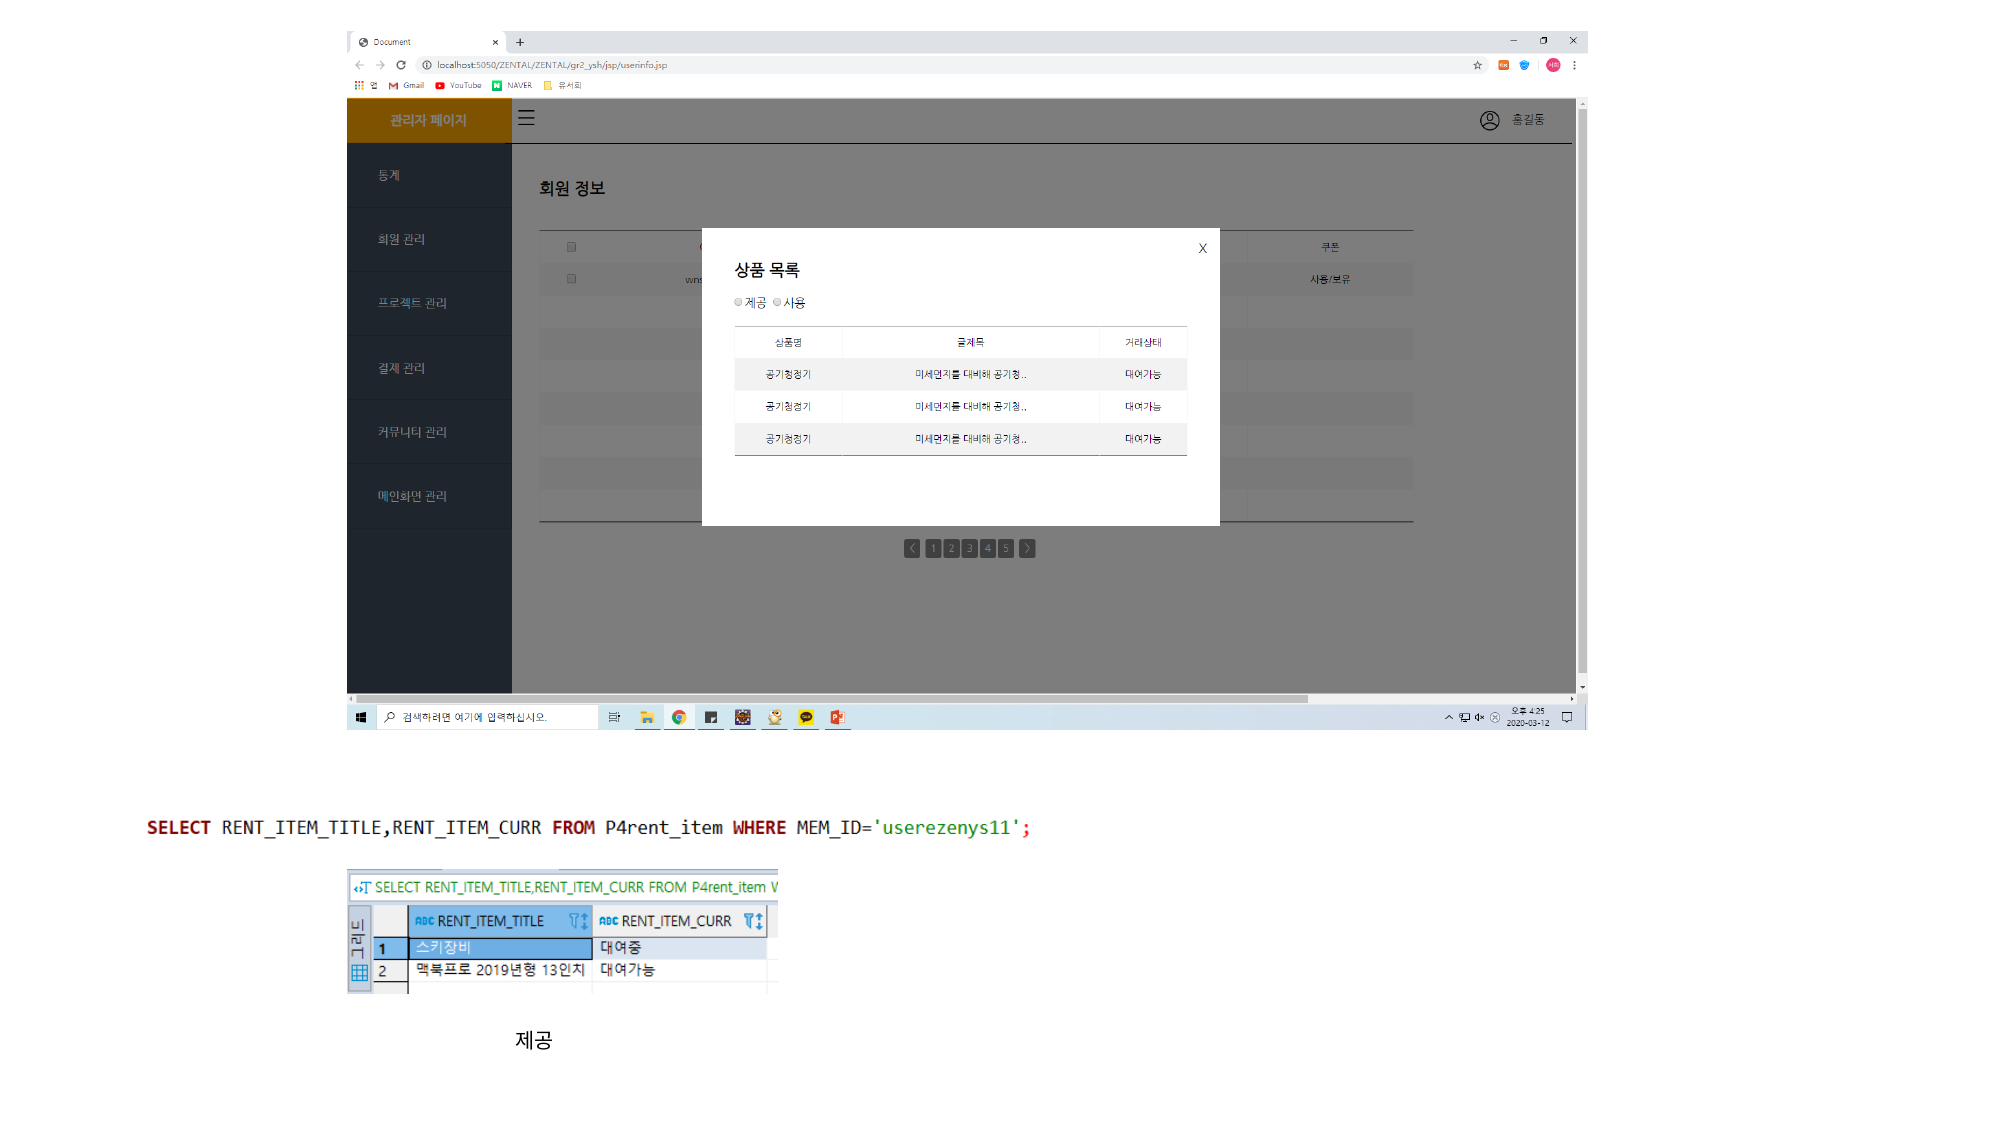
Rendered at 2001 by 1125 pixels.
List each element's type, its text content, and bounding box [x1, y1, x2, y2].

text_box 제공 [500, 1019, 625, 1060]
picture [145, 813, 1034, 844]
picture [347, 869, 778, 994]
picture [347, 30, 1588, 730]
